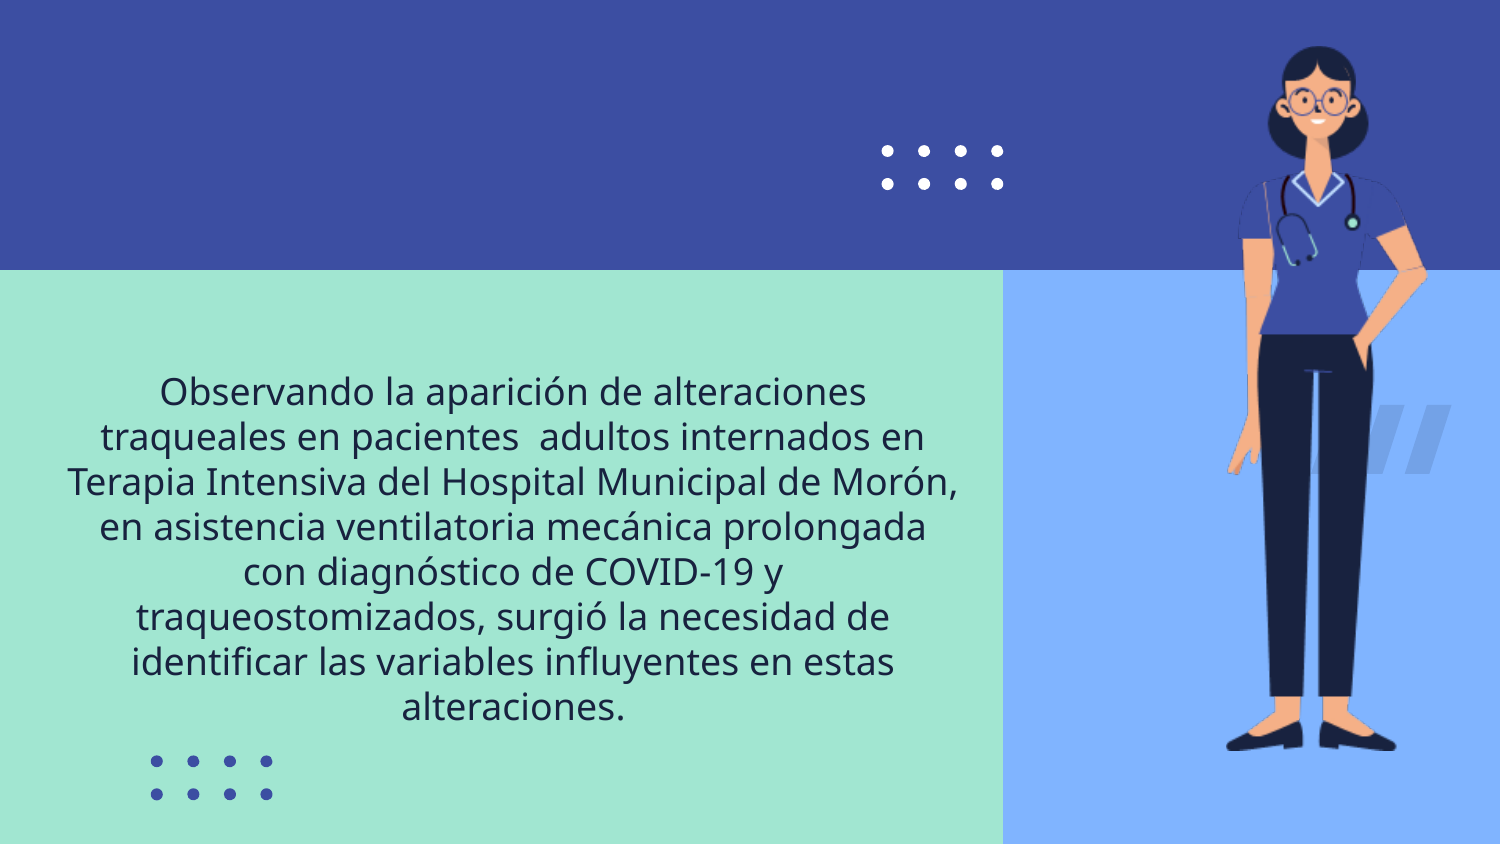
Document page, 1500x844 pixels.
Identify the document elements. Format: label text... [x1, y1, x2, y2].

picture [1226, 46, 1428, 751]
subtitle Observando la aparición de alteraciones traqueales en pacientes adultos internados en Terapia Intensiva del Hospital Municipal de Morón, en asistencia ventilatoria mecánica prolongada con diagnóstico de COVID-19 y traqueostomizados, surgió la necesidad de identificar las variables influyentes en estas alteraciones. [48, 353, 979, 751]
